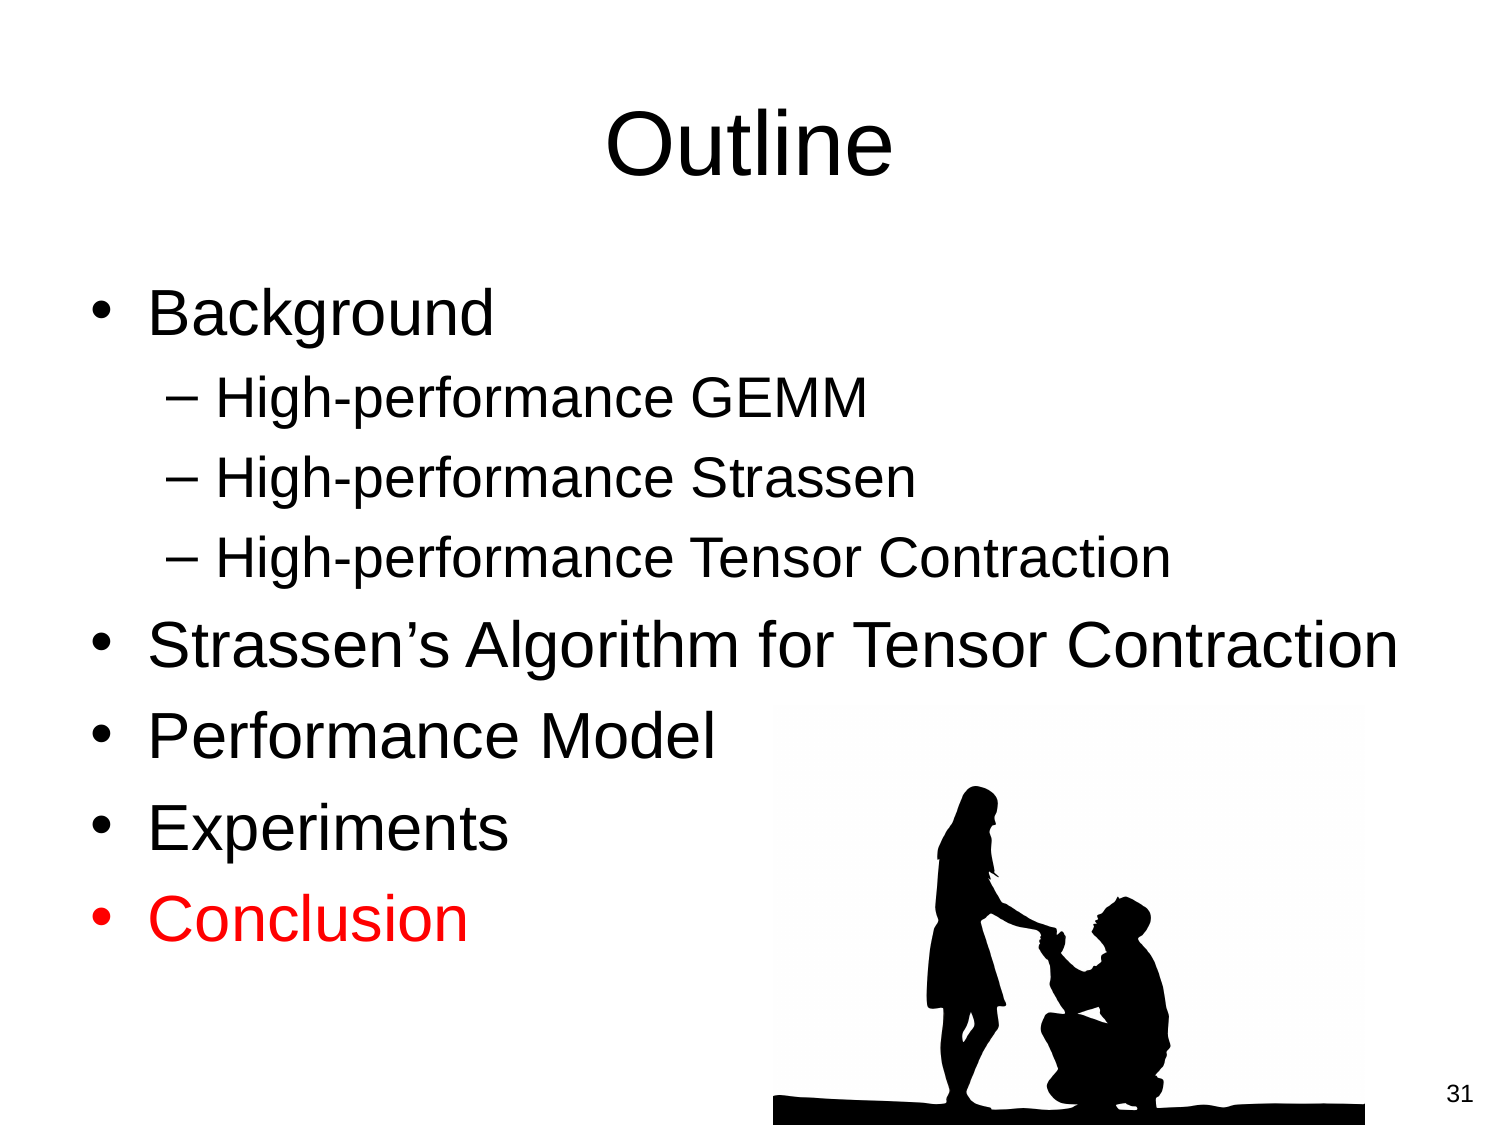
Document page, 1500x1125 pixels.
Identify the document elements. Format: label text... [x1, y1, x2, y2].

list Background High-performance GEMM High-performance Strassen High-performance Tensor Contraction Strassen’s Algorithm for Tensor Contraction Performance Model Experiments Conclusion [75, 262, 1425, 1005]
picture [772, 705, 1365, 1125]
slide_number 31 [1368, 1062, 1490, 1123]
title Outline [75, 45, 1425, 233]
